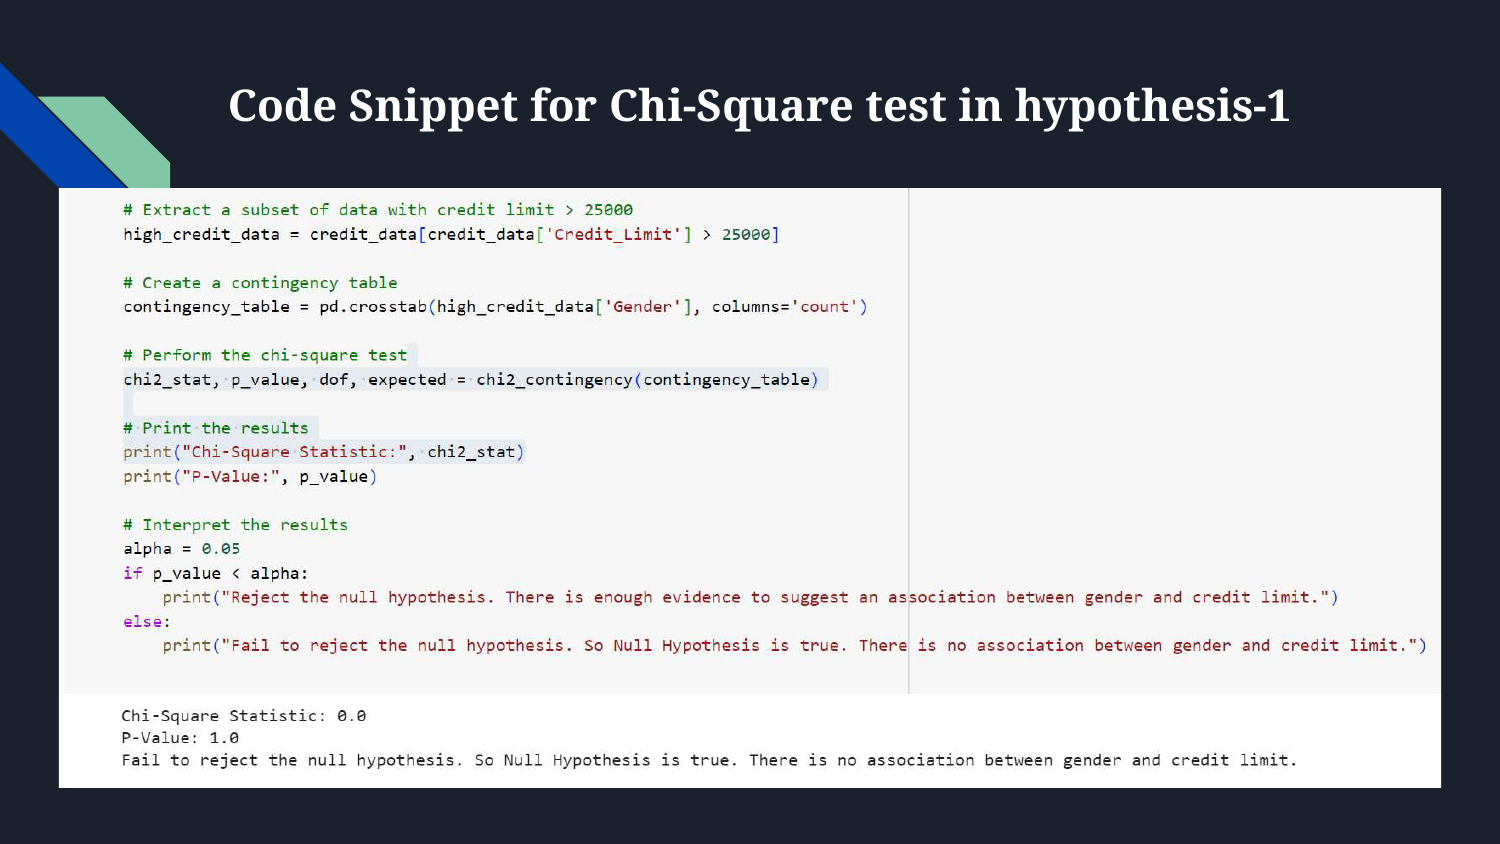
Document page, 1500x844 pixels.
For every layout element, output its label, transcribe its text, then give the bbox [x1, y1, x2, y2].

title Code Snippet for Chi-Square test in hypothesis-1 [212, 54, 1368, 186]
picture [58, 187, 1442, 788]
